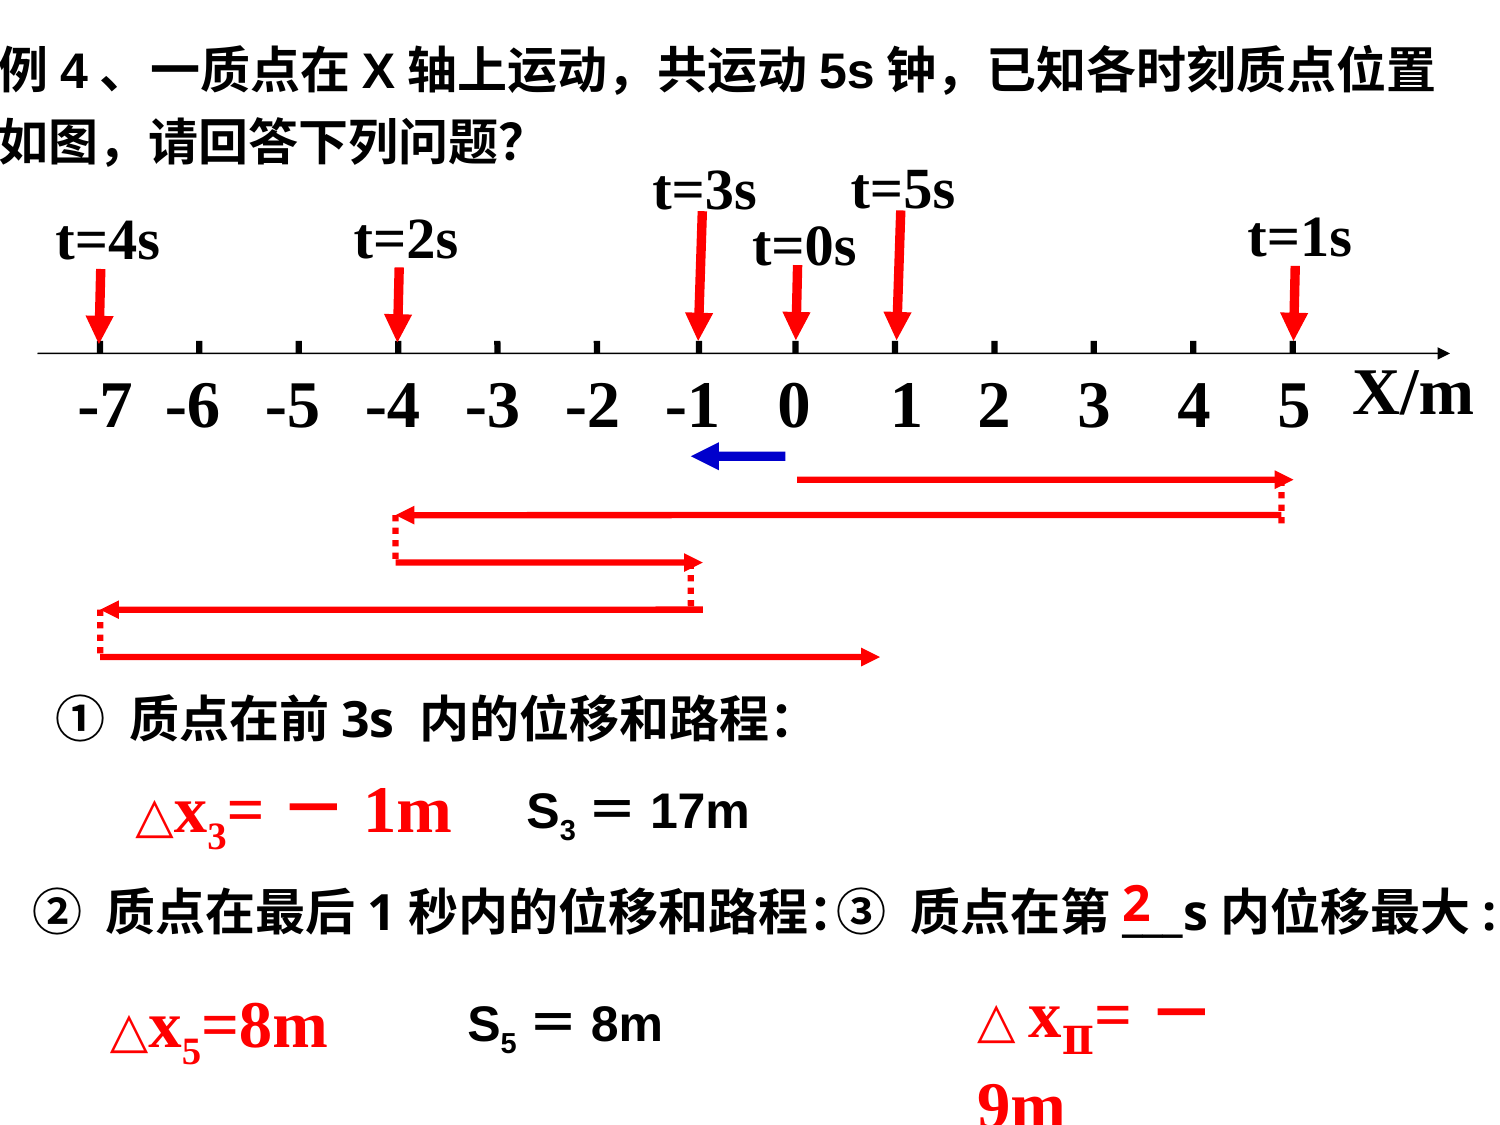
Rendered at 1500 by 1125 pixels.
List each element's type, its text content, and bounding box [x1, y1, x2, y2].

text_box -4 [350, 353, 450, 448]
text_box 2 [1107, 863, 1209, 939]
text_box t=4s [40, 193, 178, 279]
text_box 4 [1162, 353, 1262, 448]
text_box -1 [650, 353, 750, 448]
text_box t=1s [1232, 190, 1371, 276]
text_box -2 [549, 353, 650, 448]
text_box [789, 285, 803, 341]
text_box [690, 450, 786, 463]
text_box △ xⅡ=－9m [962, 963, 1331, 1125]
text_box S3＝17m [511, 770, 765, 854]
text_box t=3s [637, 144, 775, 229]
text_box [101, 603, 703, 616]
text_box [395, 556, 703, 569]
text_box △x3=－1m [120, 758, 489, 865]
text_box [395, 508, 1281, 522]
text_box 例4、一质点在X轴上运动，共运动5s钟，已知各时刻质点位置 如图，请回答下列问题？ [0, 18, 1452, 178]
text_box t=0s [737, 199, 875, 285]
text_box -3 [450, 353, 549, 448]
text_box -6 [150, 353, 249, 448]
text_box t=5s [835, 143, 974, 228]
text_box t=2s [338, 192, 477, 278]
text_box ③ 质点在第___s内位移最大: [822, 872, 1500, 948]
text_box [890, 228, 904, 341]
text_box [391, 278, 404, 343]
text_box 1 [875, 353, 962, 448]
text_box [100, 650, 880, 664]
text_box S5＝8m [463, 983, 678, 1067]
text_box -5 [249, 353, 350, 448]
text_box [1287, 276, 1300, 341]
text_box 2 [962, 353, 1062, 448]
text_box -7 [62, 353, 150, 448]
text_box [797, 473, 1294, 486]
text_box [692, 229, 705, 341]
text_box 5 [1262, 353, 1363, 448]
text_box ① 质点在前3s 内的位移和路程： [41, 679, 1030, 755]
text_box [93, 279, 106, 344]
text_box ② 质点在最后1秒内的位移和路程： [17, 872, 822, 948]
text_box 3 [1062, 353, 1162, 448]
text_box △x5=8m [95, 973, 463, 1080]
text_box X/m [1337, 340, 1500, 436]
text_box 0 [762, 353, 863, 448]
